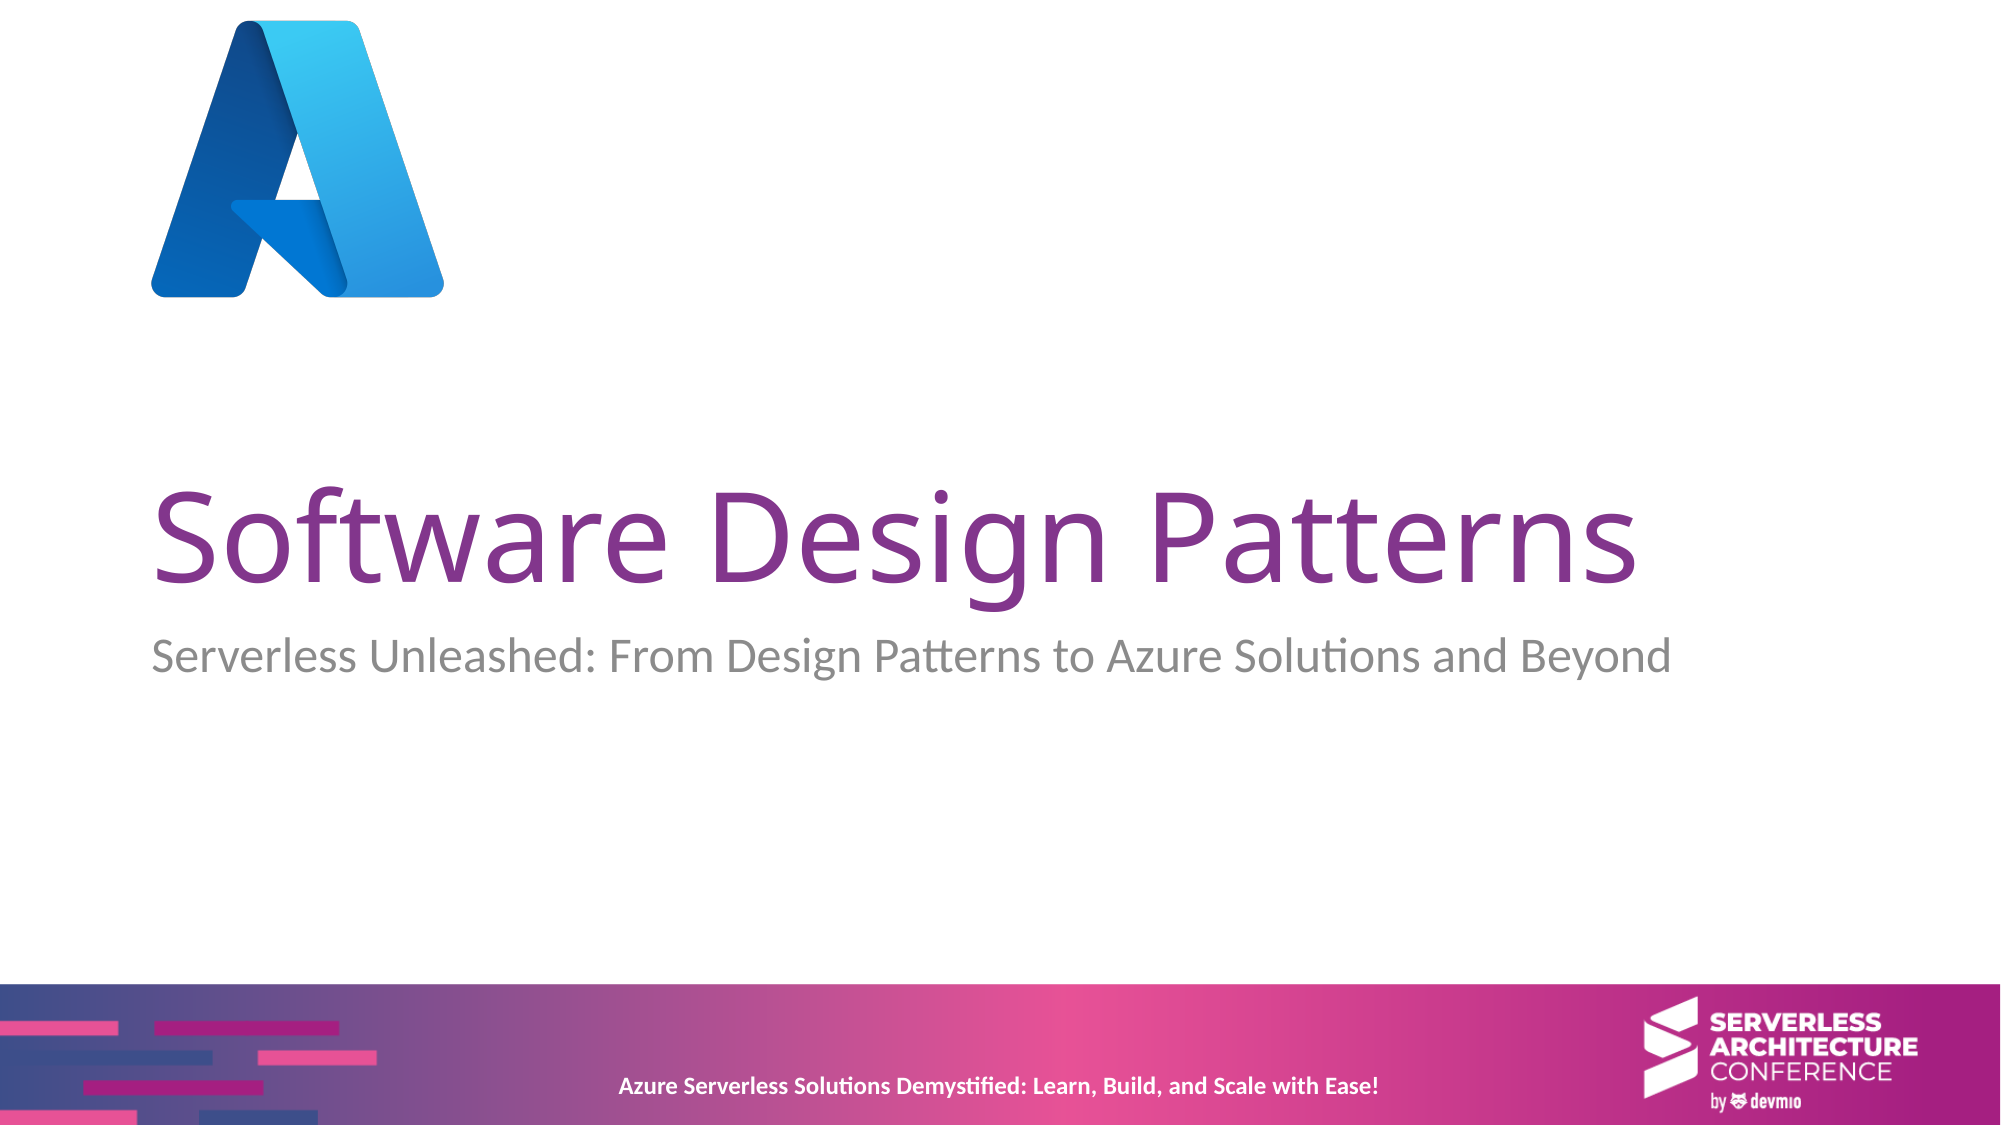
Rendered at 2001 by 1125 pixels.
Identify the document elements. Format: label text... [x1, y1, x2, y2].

title Software Design Patterns [136, 149, 1862, 618]
list Serverless Unleashed: From Design Patterns to Azure Solutions and Beyond [136, 621, 1862, 868]
picture [0, 0, 2001, 1125]
